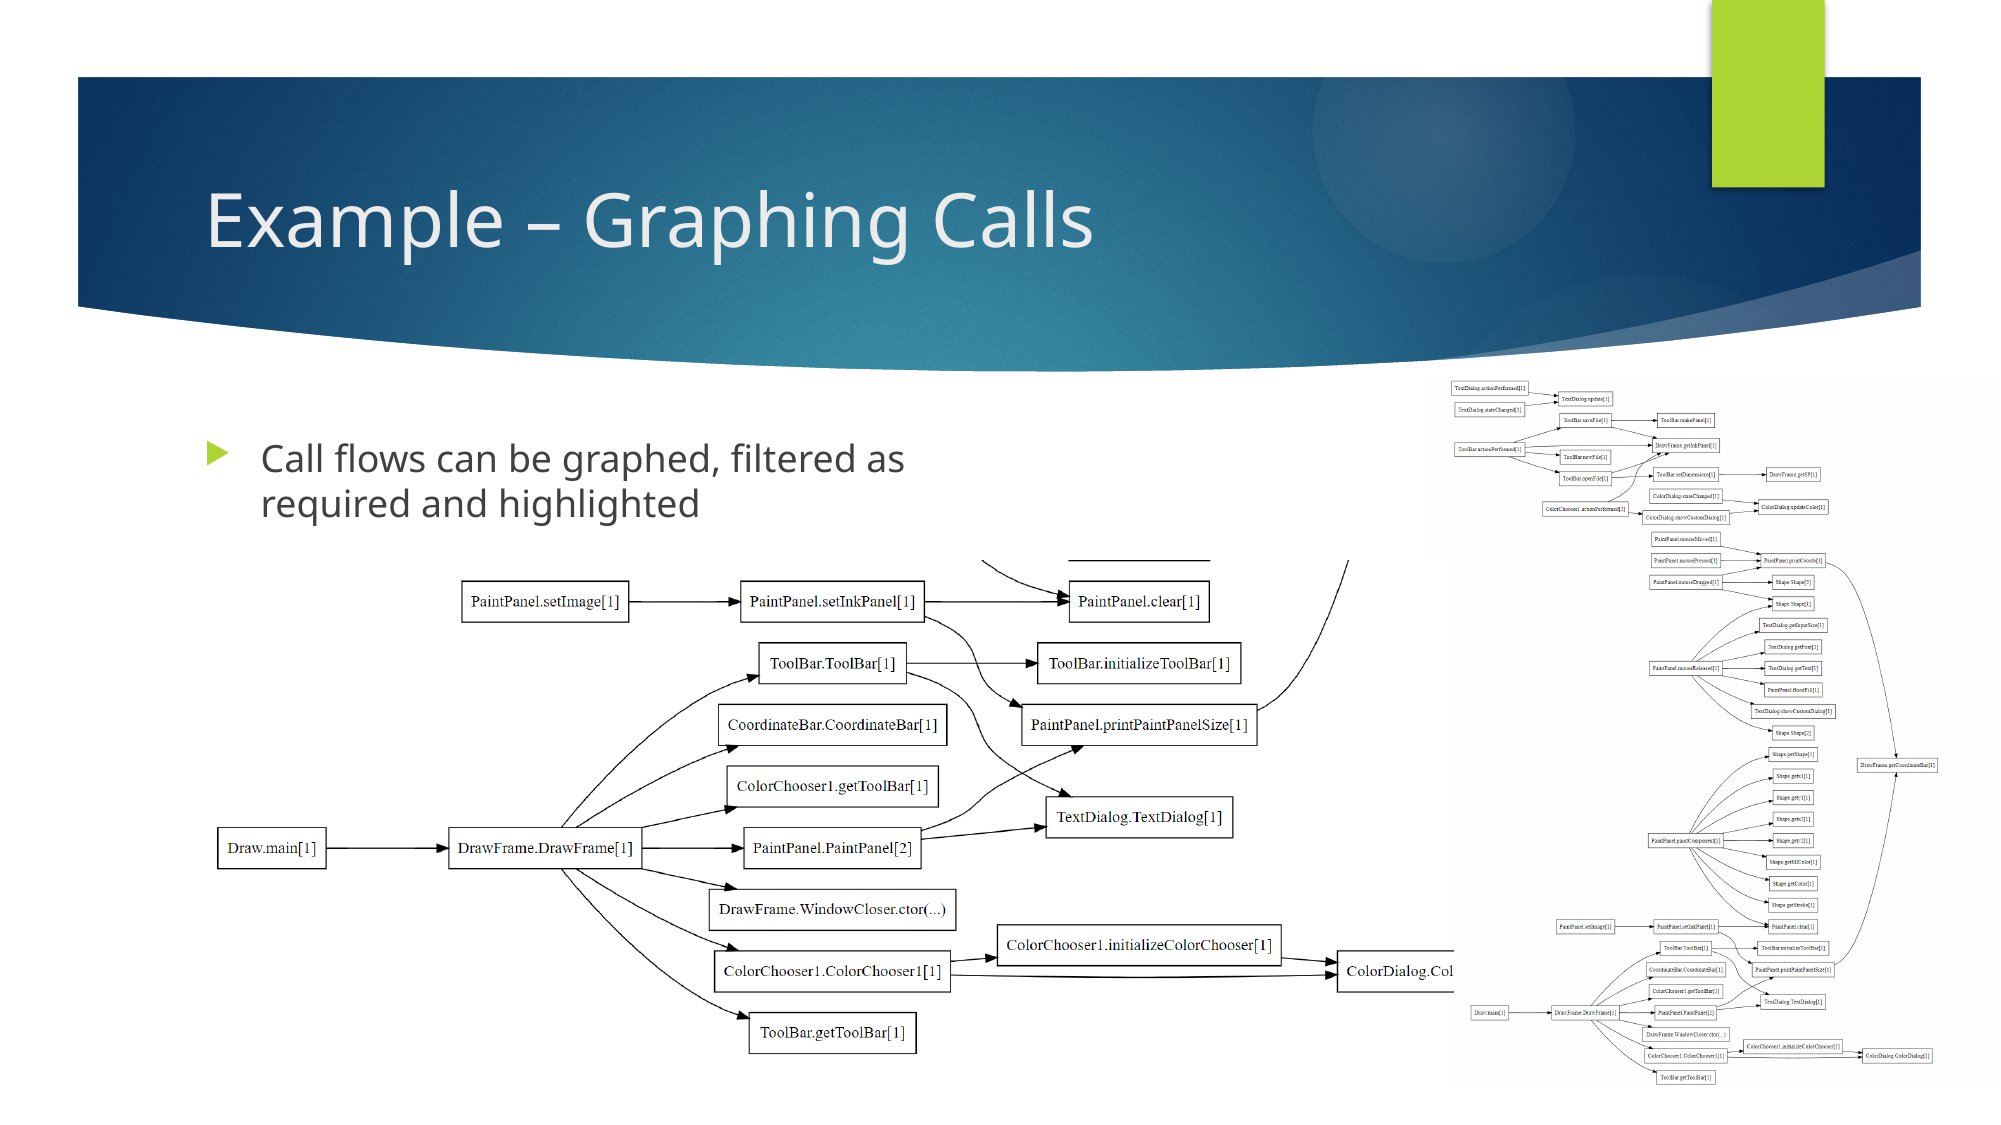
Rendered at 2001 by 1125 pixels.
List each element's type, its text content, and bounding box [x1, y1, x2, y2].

text_box Call flows can be graphed, filtered as required and highlighted [189, 427, 1000, 988]
picture [197, 374, 2000, 1091]
title Example – Graphing Calls [189, 159, 1627, 276]
